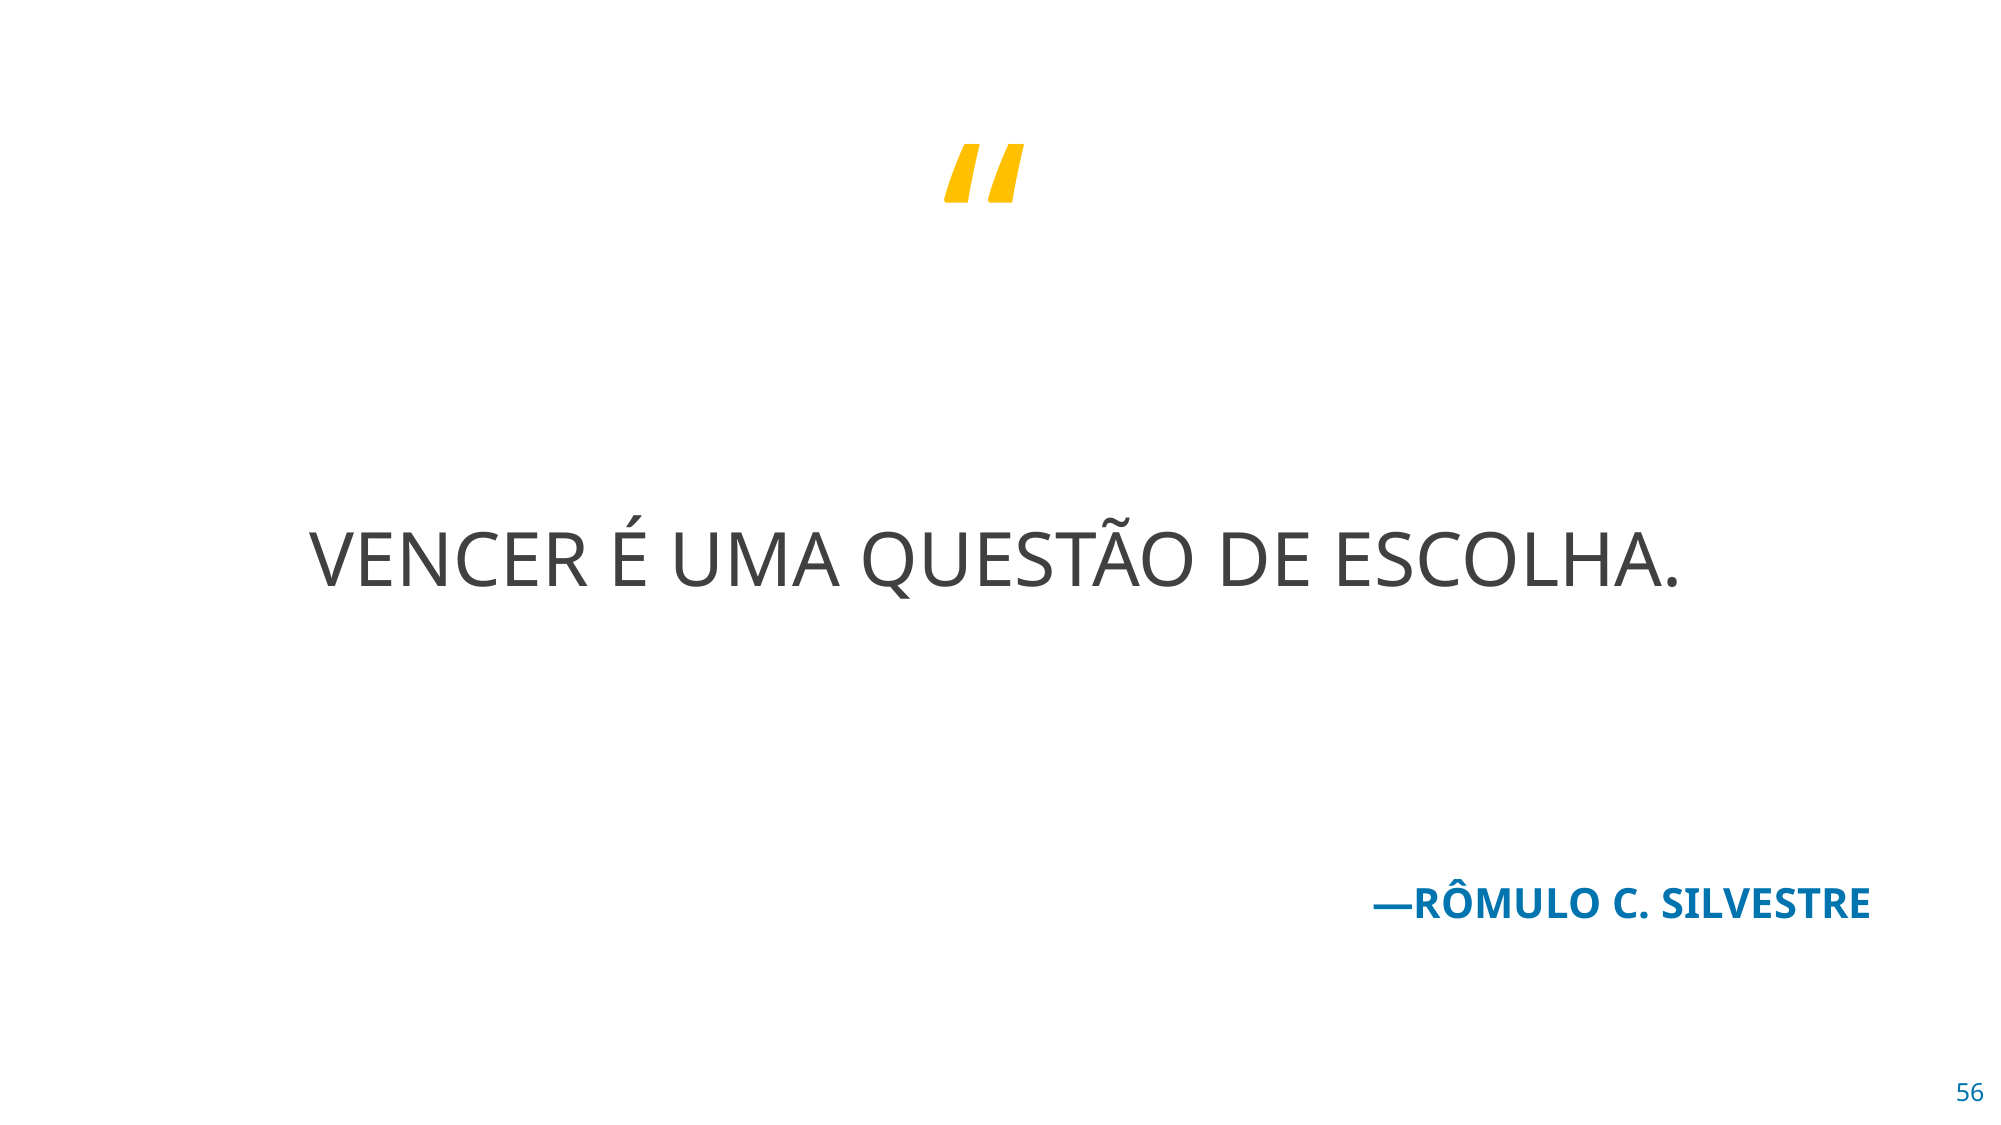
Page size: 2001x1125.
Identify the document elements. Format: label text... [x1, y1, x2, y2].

list VENCER É UMA QUESTÃO DE ESCOLHA. [50, 514, 1963, 611]
slide_number 56 [1928, 1063, 2000, 1124]
list —RÔMULO C. SILVESTRE [559, 875, 1888, 982]
